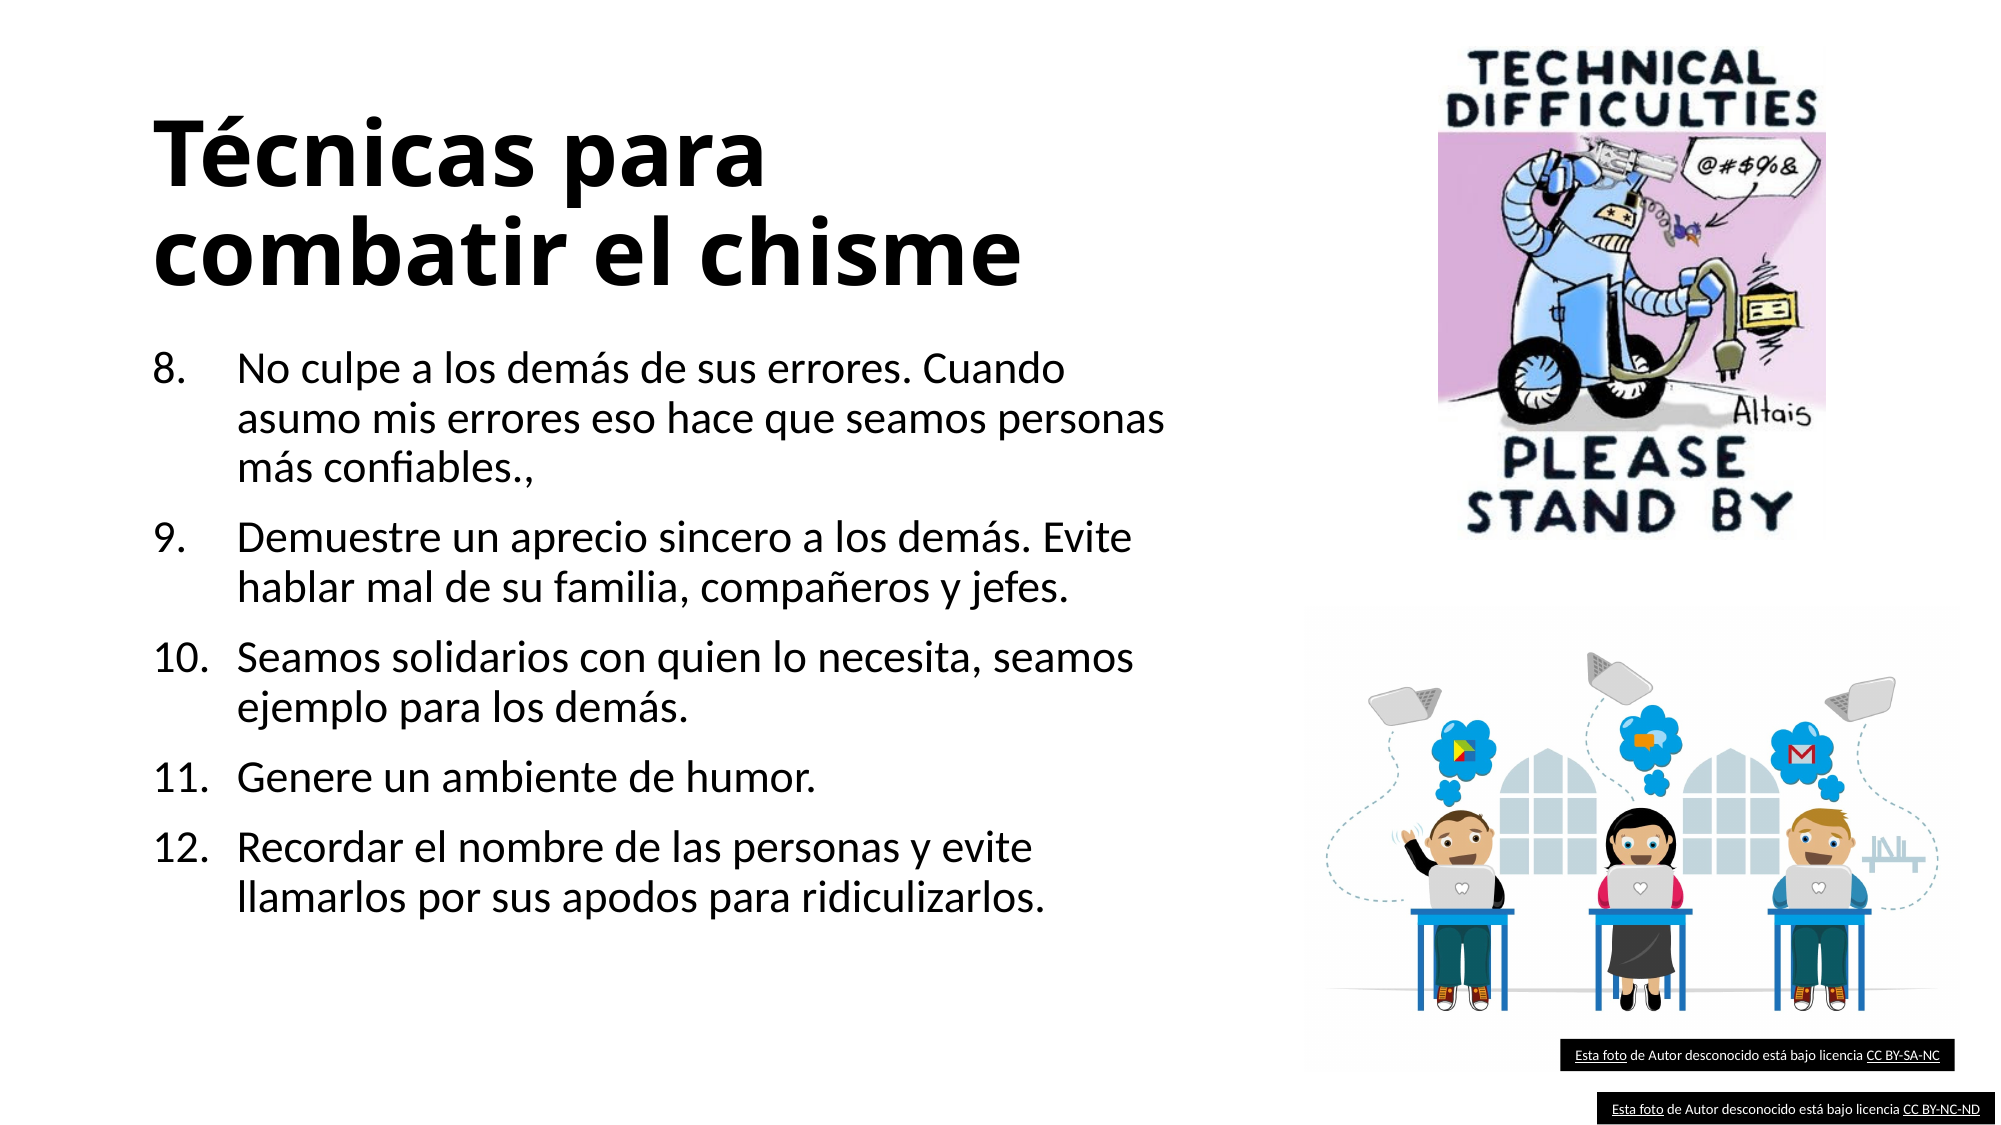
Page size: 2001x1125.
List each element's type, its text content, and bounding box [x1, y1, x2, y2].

picture [1304, 606, 1960, 1072]
list No culpe a los demás de sus errores. Cuando asumo mis errores eso hace que seamos personas más confiables., Demuestre un aprecio sincero a los demás. Evite hablar mal de su familia, compañeros y jefes. Seamos solidarios con quien lo necesita, seamos ejemplo para los demás. Genere un ambiente de humor. Recordar el nombre de las personas y evite llamarlos por sus apodos para ridiculizarlos. [137, 336, 1202, 1028]
title Técnicas para combatir el chisme [137, 97, 1202, 315]
picture [1438, 46, 1826, 540]
text_box Esta foto de Autor desconocido está bajo licencia CC BY-NC-ND [1597, 1092, 1995, 1125]
